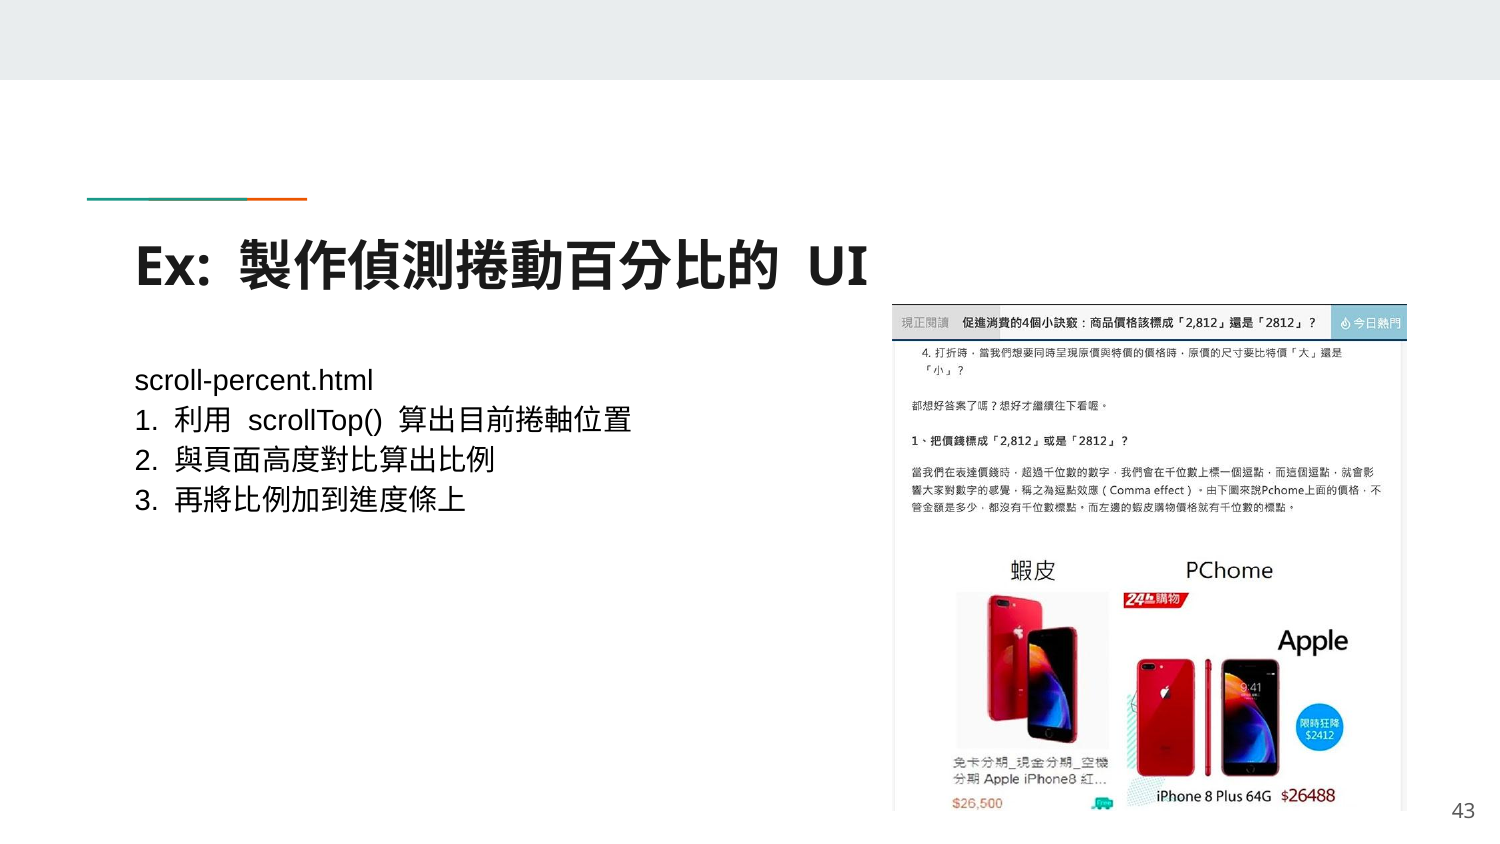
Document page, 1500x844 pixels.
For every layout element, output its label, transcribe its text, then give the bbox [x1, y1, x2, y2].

slide_number ‹#› [1400, 779, 1491, 844]
picture [891, 303, 1407, 811]
title Ex: 製作偵測捲動百分比的 UI [119, 216, 1381, 305]
list scroll-percent.html 1. 利用 scrollTop() 算出目前捲軸位置 2. 與頁面高度對比算出比例 3. 再將比例加到進度條上 [119, 341, 886, 712]
